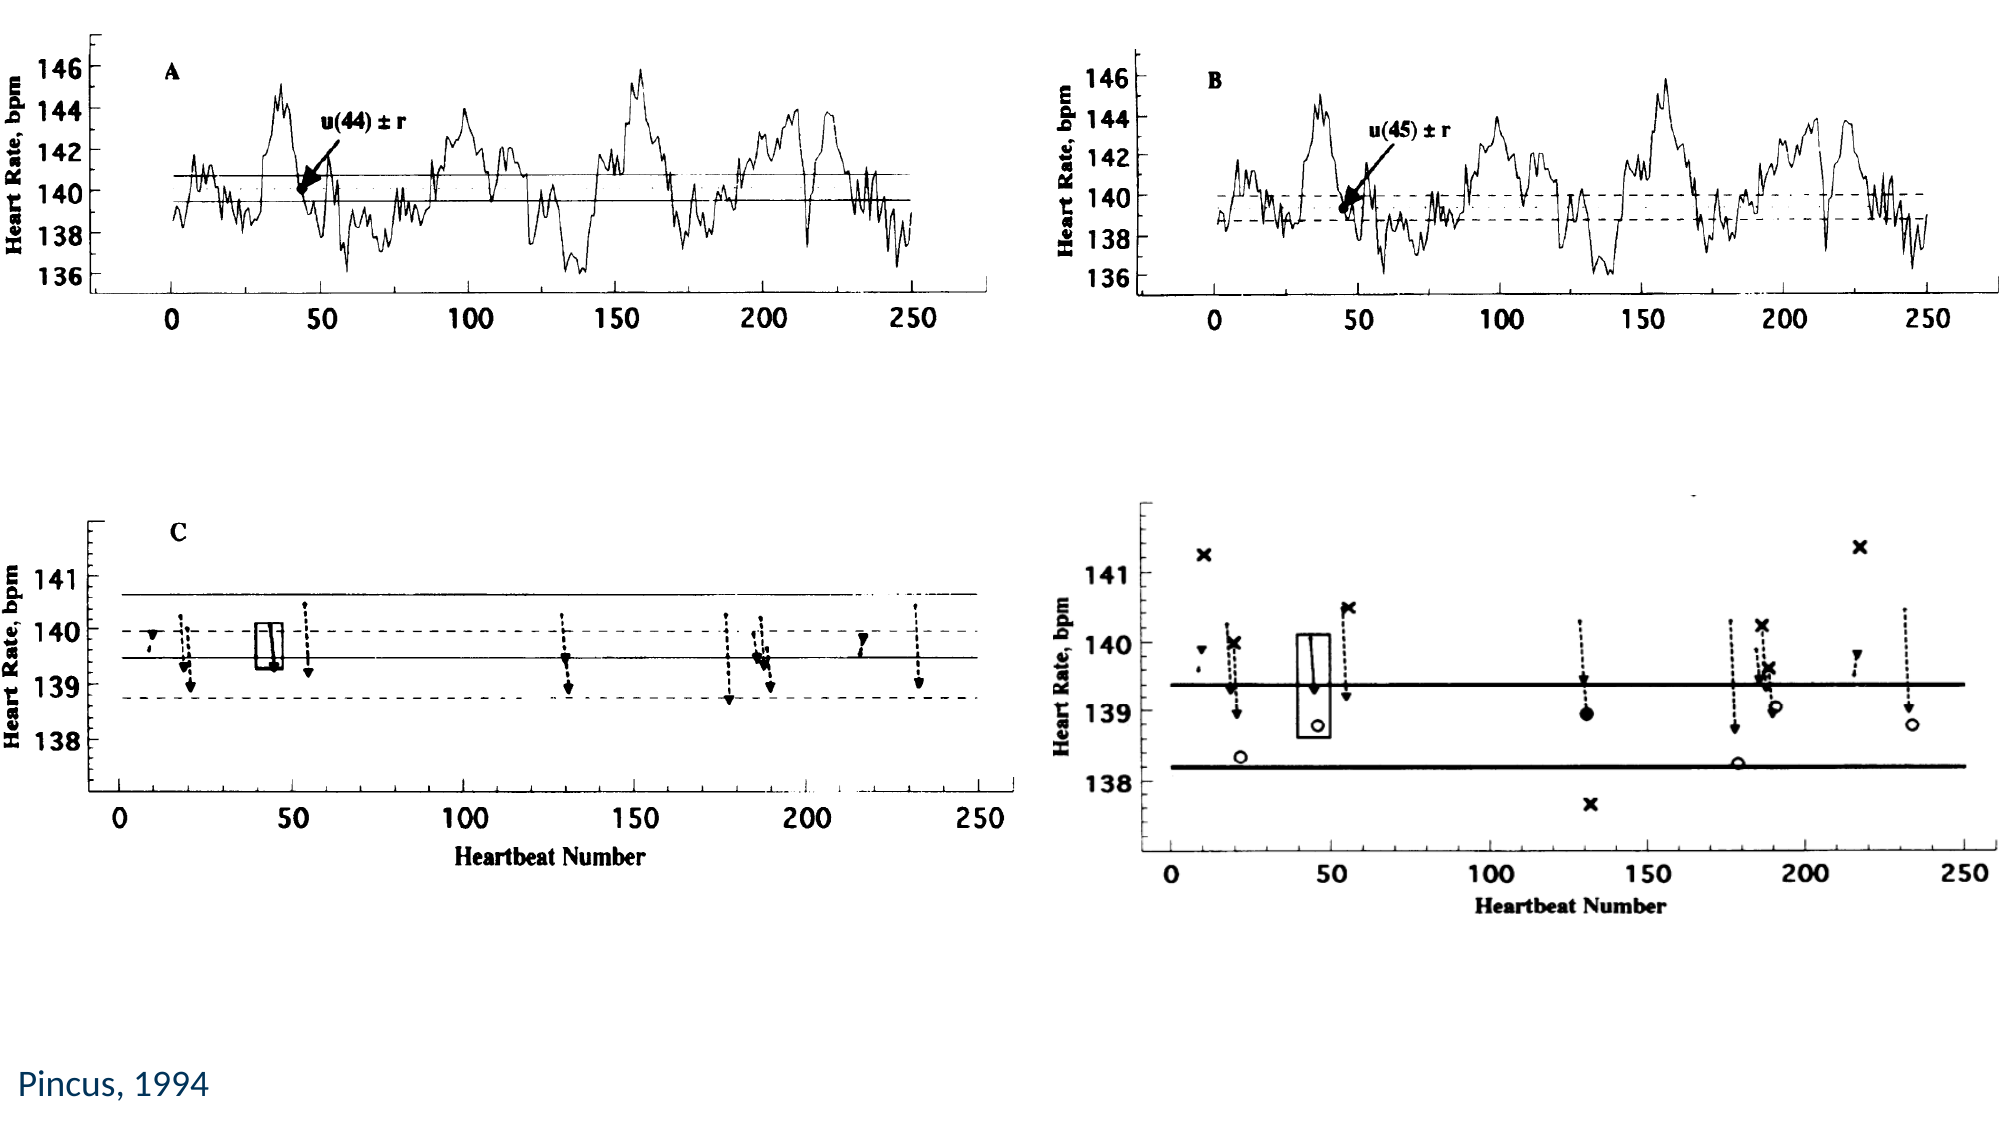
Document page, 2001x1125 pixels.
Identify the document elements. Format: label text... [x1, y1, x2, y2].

text_box Pincus, 1994 [3, 1051, 692, 1112]
picture [1053, 49, 2000, 331]
picture [0, 514, 1018, 868]
picture [3, 26, 991, 331]
picture [1053, 494, 2000, 917]
